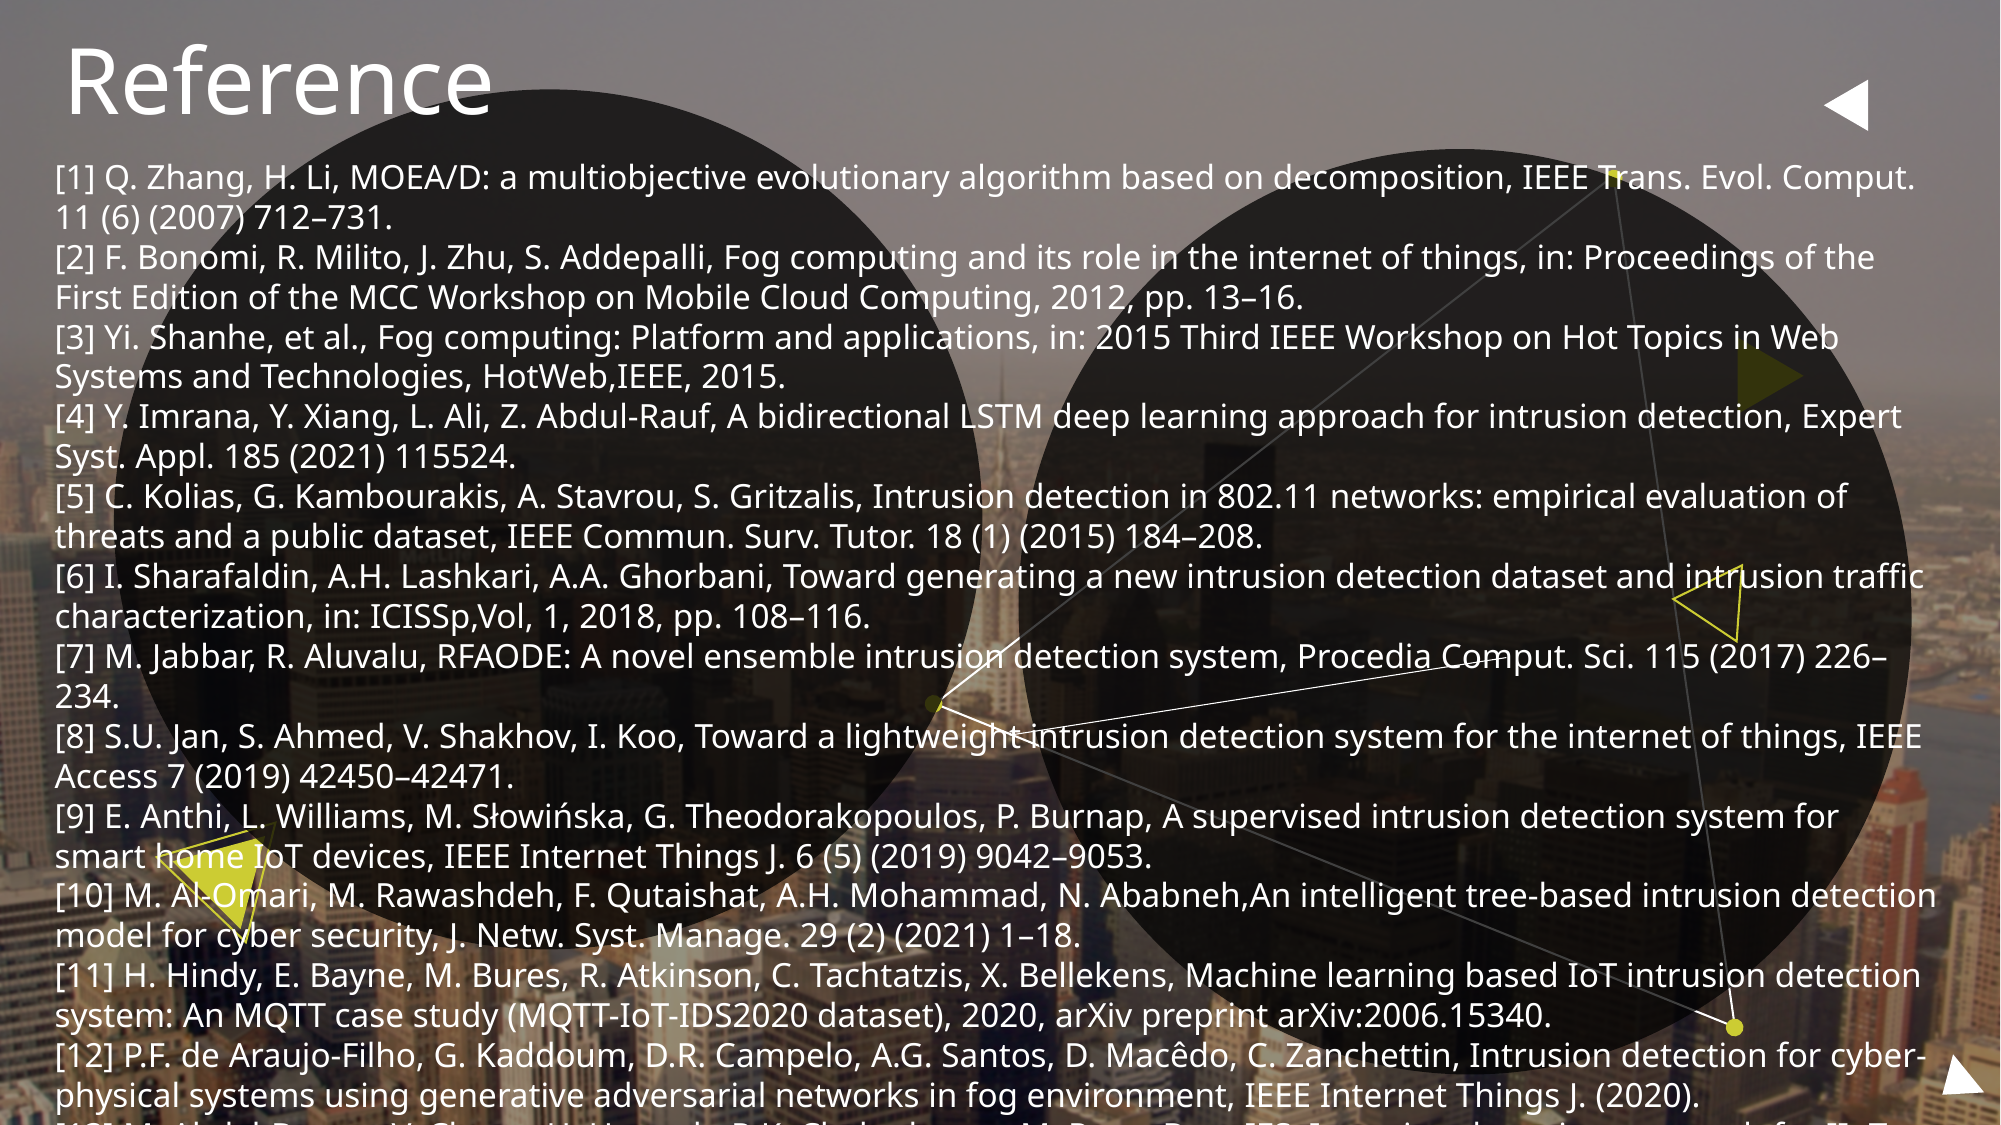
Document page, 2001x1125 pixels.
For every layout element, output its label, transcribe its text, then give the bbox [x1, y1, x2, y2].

text_box [1823, 79, 1869, 130]
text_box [1112, 130, 2000, 1125]
text_box [1] Q. Zhang, H. Li, MOEA/D: a multiobjective evolutionary algorithm based on decomposition, IEEE Trans. Evol. Comput. 11 (6) (2007) 712–731. [2] F. Bonomi, R. Milito, J. Zhu, S. Addepalli, Fog computing and its role in the internet of things, in: Proceedings of the First Edition of the MCC Workshop on Mobile Cloud Computing, 2012, pp. 13–16. [3] Yi. Shanhe, et al., Fog computing: Platform and applications, in: 2015 Third IEEE Workshop on Hot Topics in Web Systems and Technologies, HotWeb,IEEE, 2015. [4] Y. Imrana, Y. Xiang, L. Ali, Z. Abdul-Rauf, A bidirectional LSTM deep learning approach for intrusion detection, Expert Syst. Appl. 185 (2021) 115524. [5] C. Kolias, G. Kambourakis, A. Stavrou, S. Gritzalis, Intrusion detection in 802.11 networks: empirical evaluation of threats and a public dataset, IEEE Commun. Surv. Tutor. 18 (1) (2015) 184–208. [6] I. Sharafaldin, A.H. Lashkari, A.A. Ghorbani, Toward generating a new intrusion detection dataset and intrusion traffic characterization, in: ICISSp,Vol, 1, 2018, pp. 108–116. [7] M. Jabbar, R. Aluvalu, RFAODE: A novel ensemble intrusion detection system, Procedia Comput. Sci. 115 (2017) 226–234. [8] S.U. Jan, S. Ahmed, V. Shakhov, I. Koo, Toward a lightweight intrusion detection system for the internet of things, IEEE Access 7 (2019) 42450–42471. [9] E. Anthi, L. Williams, M. Słowińska, G. Theodorakopoulos, P. Burnap, A supervised intrusion detection system for smart home IoT devices, IEEE Internet Things J. 6 (5) (2019) 9042–9053. [10] M. Al-Omari, M. Rawashdeh, F. Qutaishat, A.H. Mohammad, N. Ababneh,An intelligent tree-based intrusion detection model for cyber security, J. Netw. Syst. Manage. 29 (2) (2021) 1–18. [11] H. Hindy, E. Bayne, M. Bures, R. Atkinson, C. Tachtatzis, X. Bellekens, Machine learning based IoT intrusion detection system: An MQTT case study (MQTT-IoT-IDS2020 dataset), 2020, arXiv preprint arXiv:2006.15340. [12] P.F. de Araujo-Filho, G. Kaddoum, D.R. Campelo, A.G. Santos, D. Macêdo, C. Zanchettin, Intrusion detection for cyber-physical systems using generative adversarial networks in fog environment, IEEE Internet Things J. (2020). [13] M. Abdel-Basset, V. Chang, H. Hawash, R.K. Chakrabortty, M. Ryan, DeepIFS: Intrusion detection approach for IIoT traffic in fog environment, IEEE Trans. Ind. Inf. (2020). [14] Y. Chen, N. Ashizawa, C.K. Yeo, N. Yanai, S. Yean, Multi-scale self-organizing map assisted deep autoencoding Gaussian mixture model for unsupervised intrusion detection, Knowl.-Based Syst. 224 (2021) 107086. [15] M. Habib, I. Aljarah, H. Faris, A modified multi-objective particle swarm optimizer-based Lévy flight: An approach toward intrusion detection in internet of things, Arab. J. Sci. Eng. 45 (8) (2020) 6081–6108. [39, 148, 1112, 1125]
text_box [119, 42, 1592, 1028]
text_box Reference [48, 15, 968, 141]
picture [0, 0, 2001, 1125]
